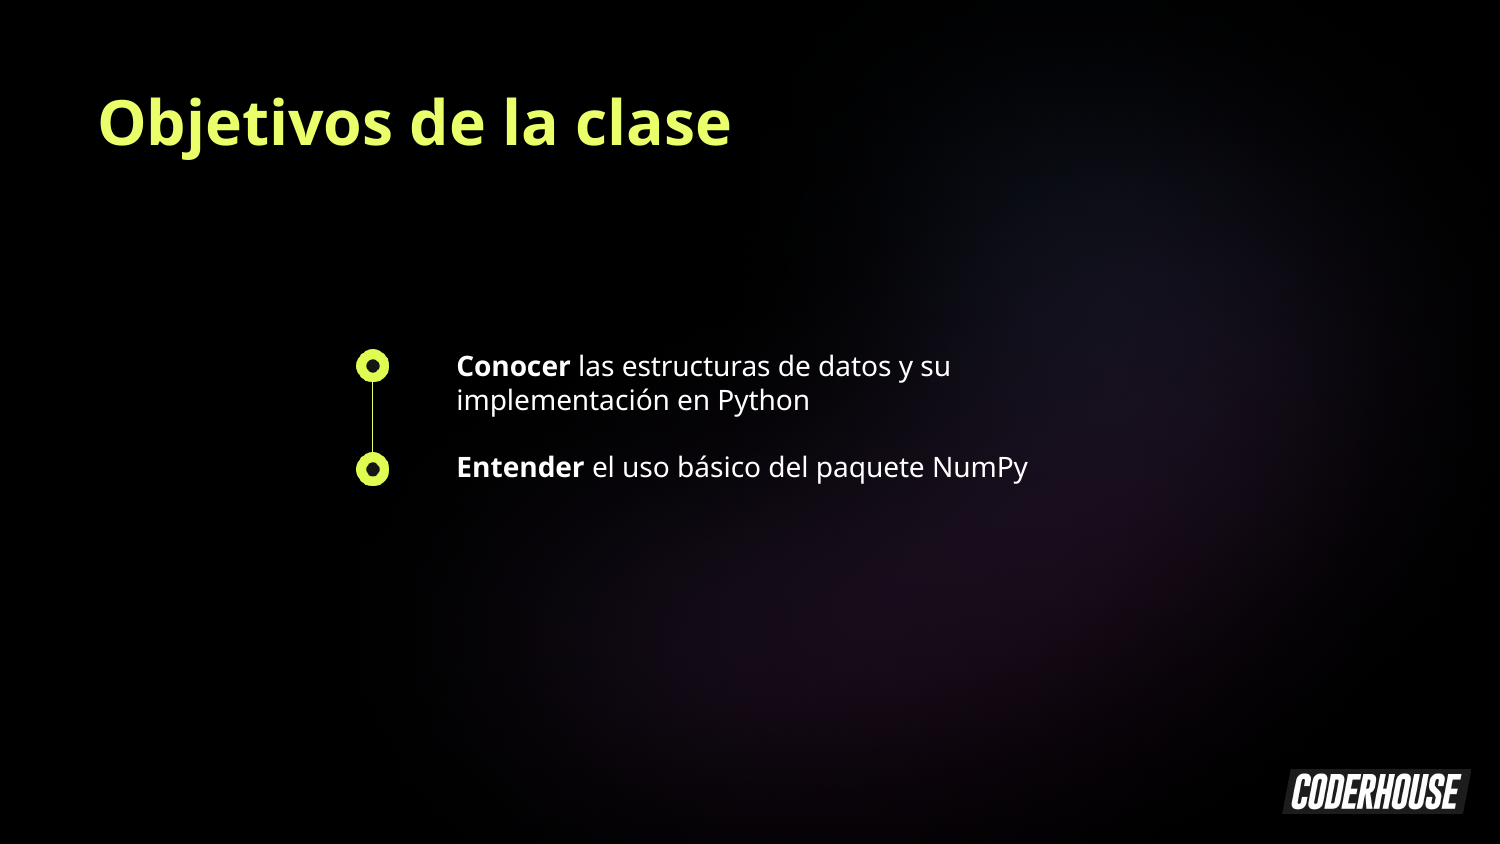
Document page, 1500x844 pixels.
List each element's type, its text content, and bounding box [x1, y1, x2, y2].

picture [0, 0, 1500, 844]
text_box Objetivos de la clase [82, 76, 1418, 175]
text_box Conocer las estructuras de datos y su implementación en Python Entender el uso básico del paquete NumPy [441, 333, 1144, 533]
